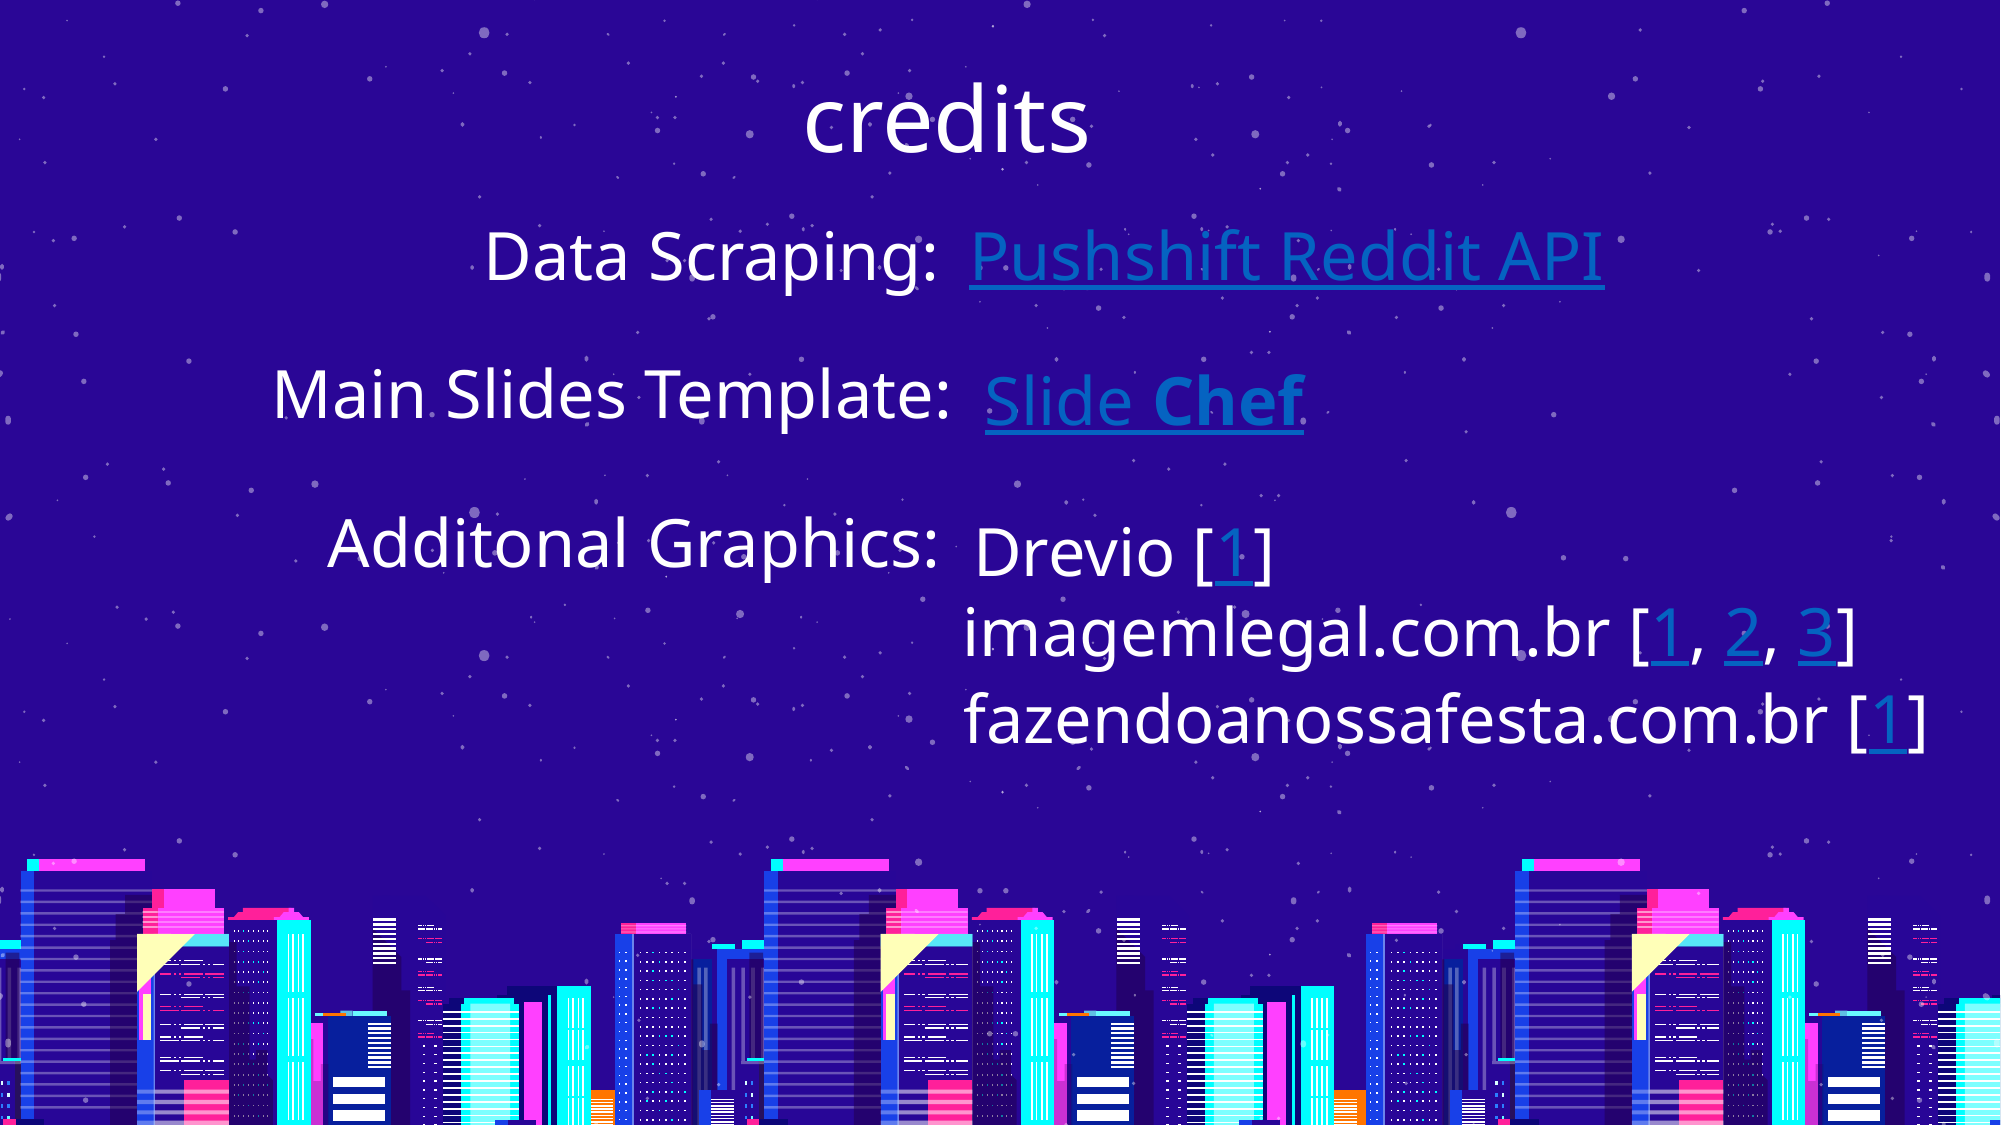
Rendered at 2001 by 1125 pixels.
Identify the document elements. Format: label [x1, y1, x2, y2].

text_box [0, 0, 2000, 1125]
